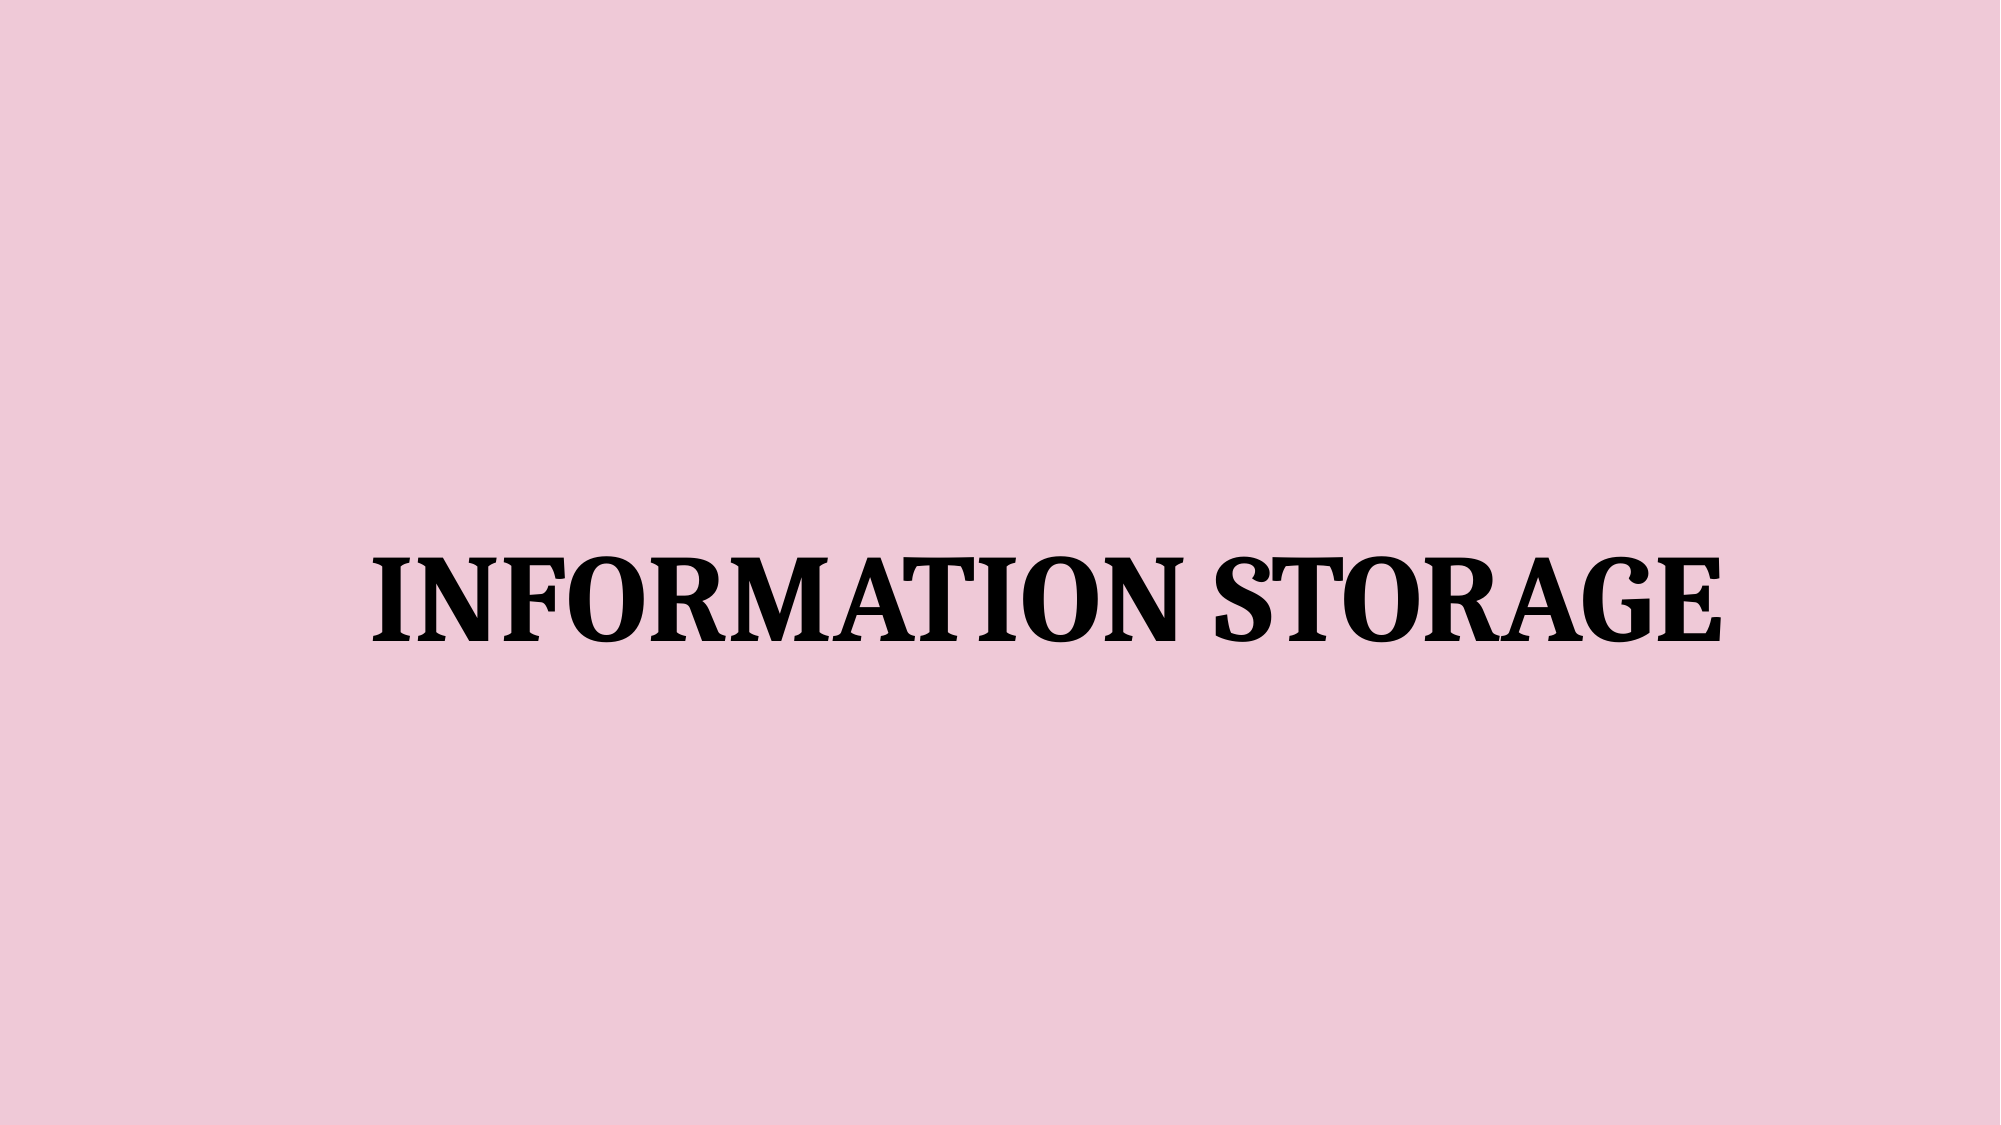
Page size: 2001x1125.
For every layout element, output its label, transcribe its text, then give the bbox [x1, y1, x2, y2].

title INFORMATION STORAGE [302, 352, 1793, 677]
